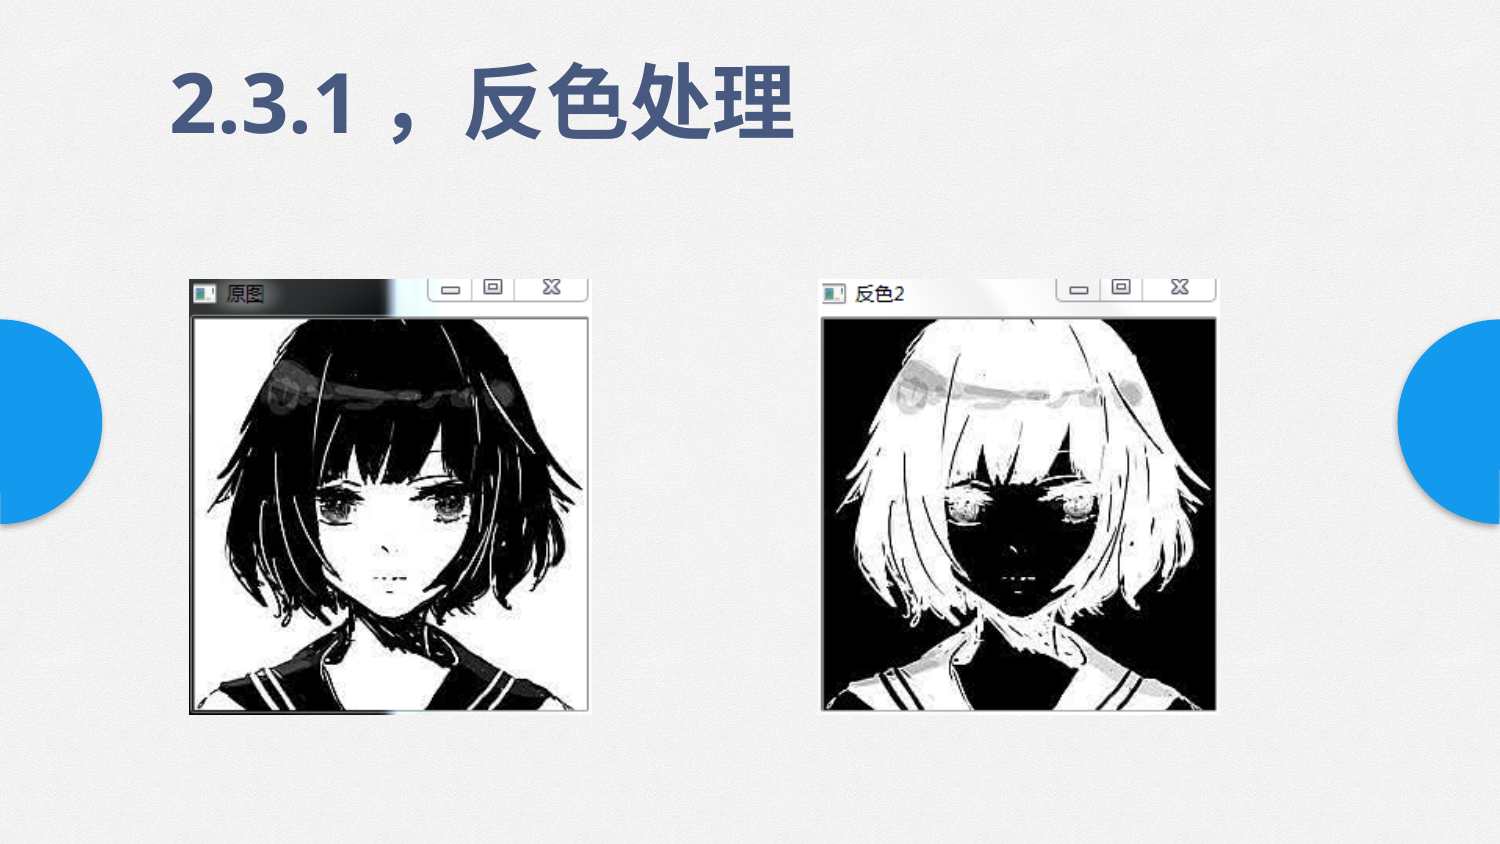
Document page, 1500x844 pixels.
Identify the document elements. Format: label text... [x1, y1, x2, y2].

text_box 2.3.1，反色处理 [24, 29, 942, 171]
picture [0, 0, 1500, 844]
